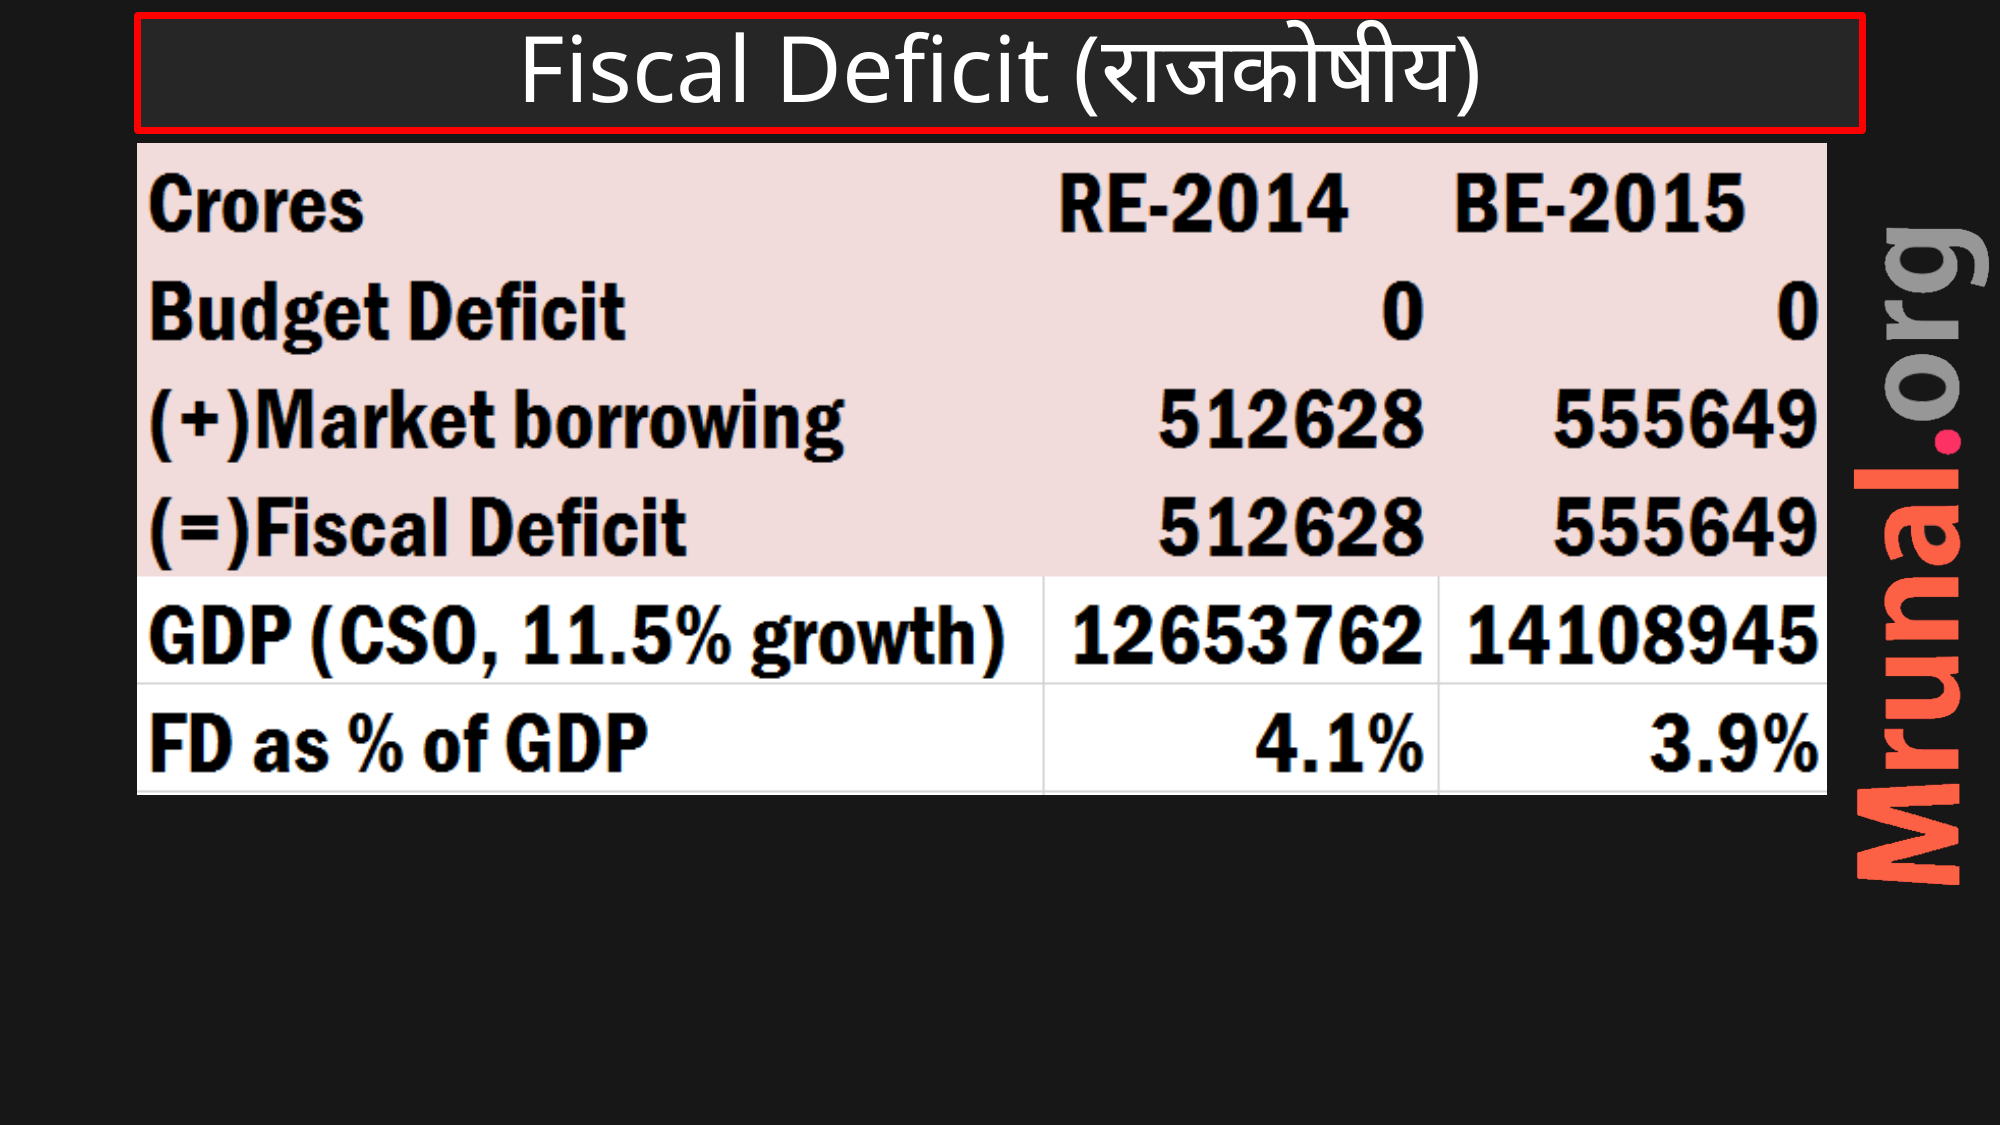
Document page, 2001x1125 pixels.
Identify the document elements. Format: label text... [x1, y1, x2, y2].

title Fiscal Deficit (राजकोषीय) [134, 12, 1866, 134]
picture [1832, 223, 2000, 894]
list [137, 143, 1828, 796]
